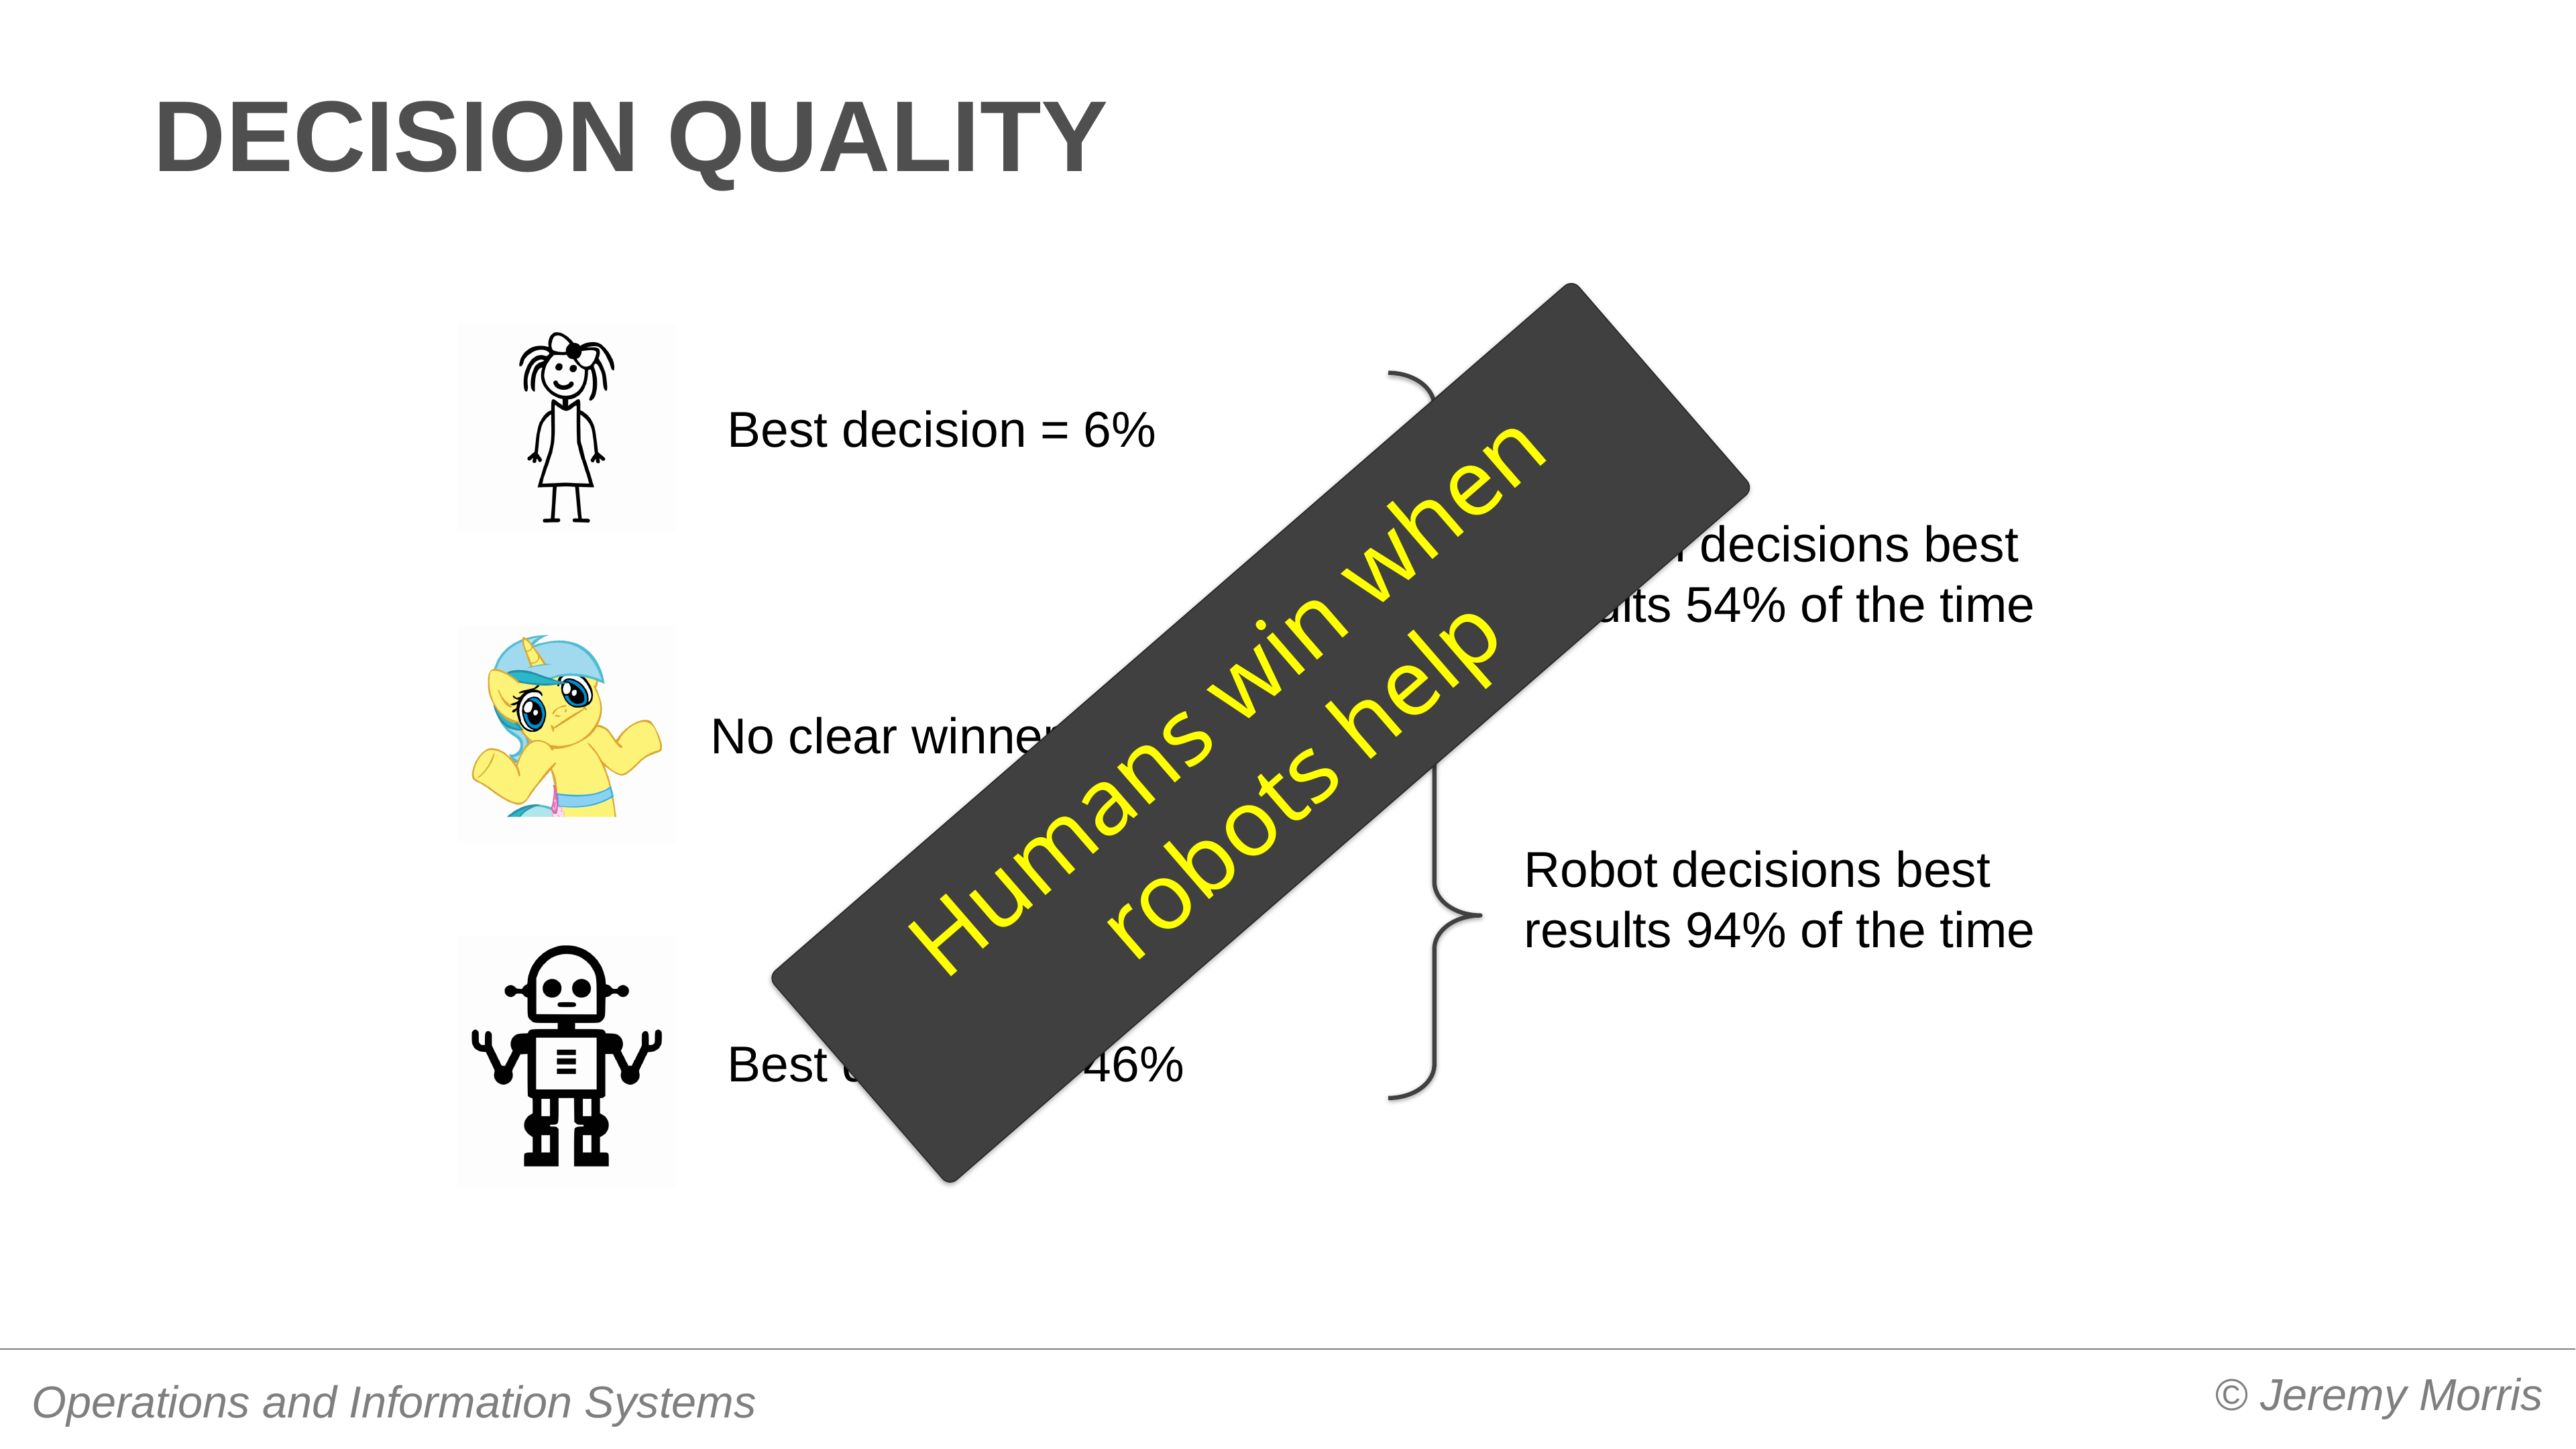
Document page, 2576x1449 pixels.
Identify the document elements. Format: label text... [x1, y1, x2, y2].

text_box Best decision = 6% [718, 391, 1196, 462]
title Decision quality [128, 53, 2447, 204]
text_box No clear winner = 48% [700, 698, 1086, 769]
text_box Human decisions best results 54% of the time [1590, 506, 2118, 637]
picture [457, 625, 676, 843]
text_box Robot decisions best results 94% of the time [1514, 832, 2118, 963]
picture [457, 936, 677, 1188]
text_box Best decision = 46% [718, 1026, 864, 1097]
text_box Humans win when robots help [771, 282, 1750, 1183]
text_box [1388, 371, 1434, 435]
text_box Best decision = 46% [1060, 1026, 1196, 1097]
picture [457, 323, 676, 532]
text_box [1388, 771, 1482, 1099]
